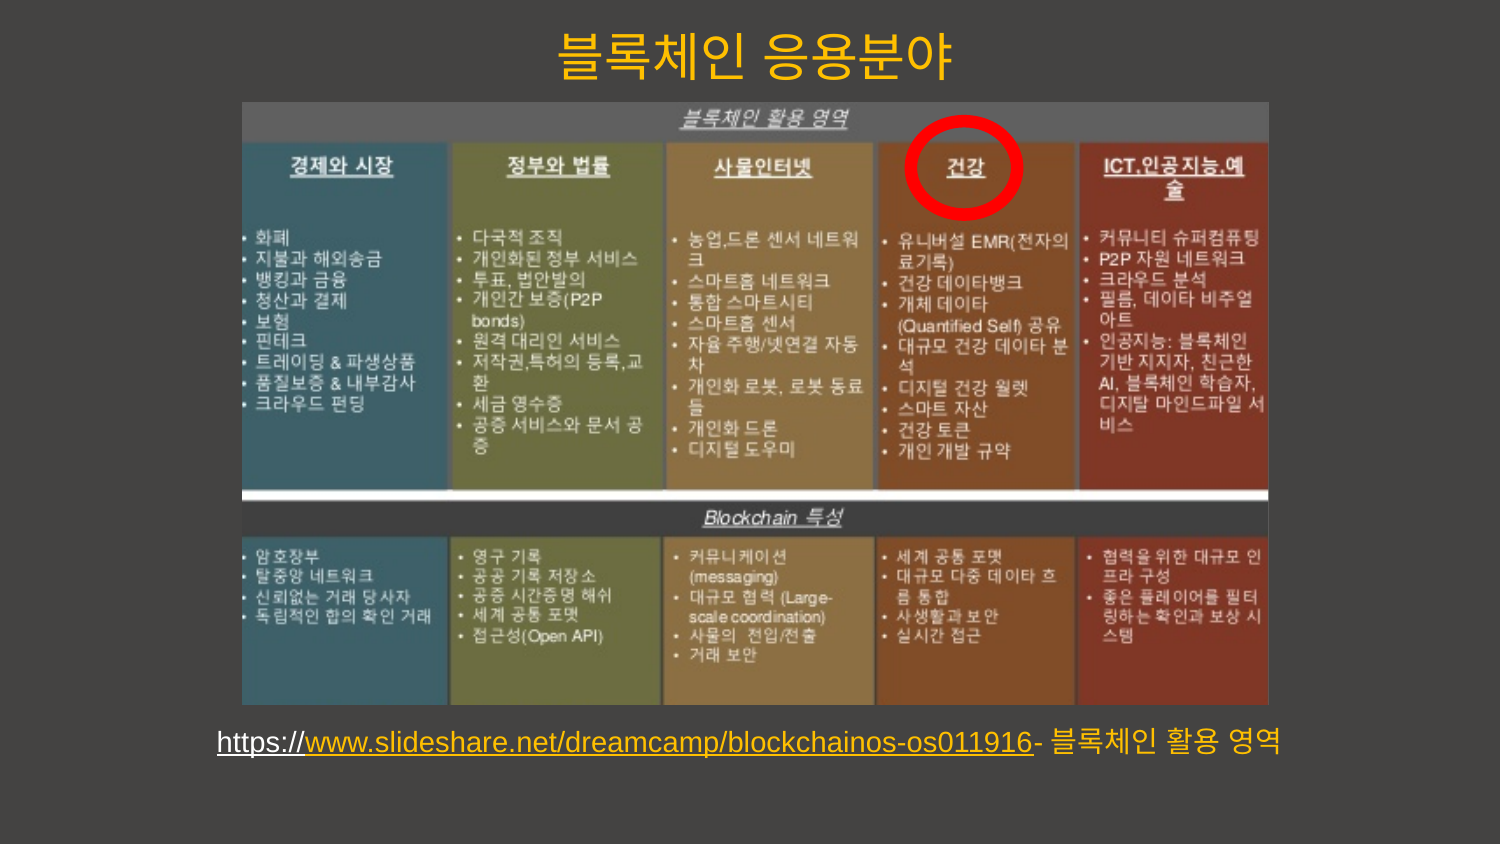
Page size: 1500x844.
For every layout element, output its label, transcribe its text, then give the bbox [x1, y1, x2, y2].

picture [241, 102, 1269, 706]
list 블록체인 응용분야 [5, 8, 1500, 103]
list https://www.slideshare.net/dreamcamp/blockchainos-os011916-블록체인 활용 영역 [0, 717, 1500, 765]
